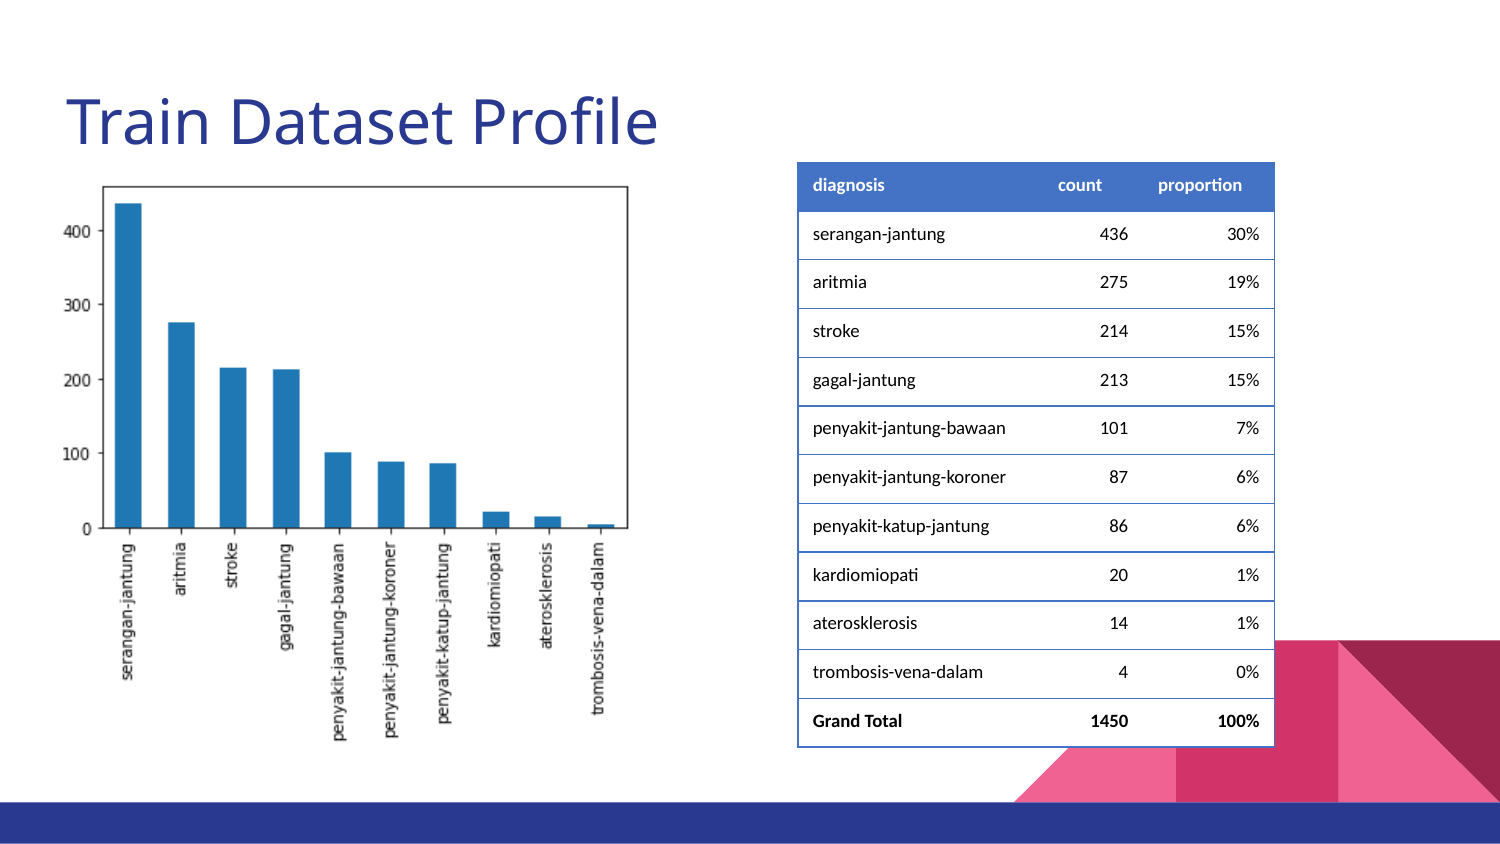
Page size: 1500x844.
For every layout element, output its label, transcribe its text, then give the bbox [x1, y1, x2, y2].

table_cell 100% [1143, 699, 1274, 746]
table_cell 0% [1143, 650, 1274, 698]
table_cell 87 [1043, 455, 1143, 503]
table_cell Grand Total [799, 699, 1043, 746]
table_cell kardiomiopati [799, 553, 1043, 600]
table_cell 20 [1043, 553, 1143, 600]
table_cell aterosklerosis [799, 602, 1043, 649]
table_header proportion [1143, 163, 1274, 210]
table_cell 6% [1143, 455, 1274, 503]
table_cell 214 [1043, 309, 1143, 357]
table_cell penyakit-jantung-bawaan [799, 407, 1043, 454]
title Train Dataset Profile [51, 67, 1449, 167]
table_cell 30% [1143, 212, 1274, 259]
table_cell gagal-jantung [799, 358, 1043, 405]
table_cell 15% [1143, 309, 1274, 357]
table_header diagnosis [799, 163, 1043, 210]
table_cell penyakit-jantung-koroner [799, 455, 1043, 503]
table_cell 19% [1143, 260, 1274, 308]
table_cell 14 [1043, 602, 1143, 649]
table_cell 4 [1043, 650, 1143, 698]
table_cell 436 [1043, 212, 1143, 259]
table_cell 1450 [1043, 699, 1143, 746]
table_cell 1% [1143, 602, 1274, 649]
table_header count [1043, 163, 1143, 210]
table_cell 1% [1143, 553, 1274, 600]
table_cell serangan-jantung [799, 212, 1043, 259]
table_cell 275 [1043, 260, 1143, 308]
table_cell 101 [1043, 407, 1143, 454]
table_cell 15% [1143, 358, 1274, 405]
picture [50, 177, 638, 750]
table_cell 7% [1143, 407, 1274, 454]
table_cell 86 [1043, 504, 1143, 551]
table_cell stroke [799, 309, 1043, 357]
table_cell 6% [1143, 504, 1274, 551]
table_cell trombosis-vena-dalam [799, 650, 1043, 698]
table_cell aritmia [799, 260, 1043, 308]
table_cell penyakit-katup-jantung [799, 504, 1043, 551]
table_cell 213 [1043, 358, 1143, 405]
